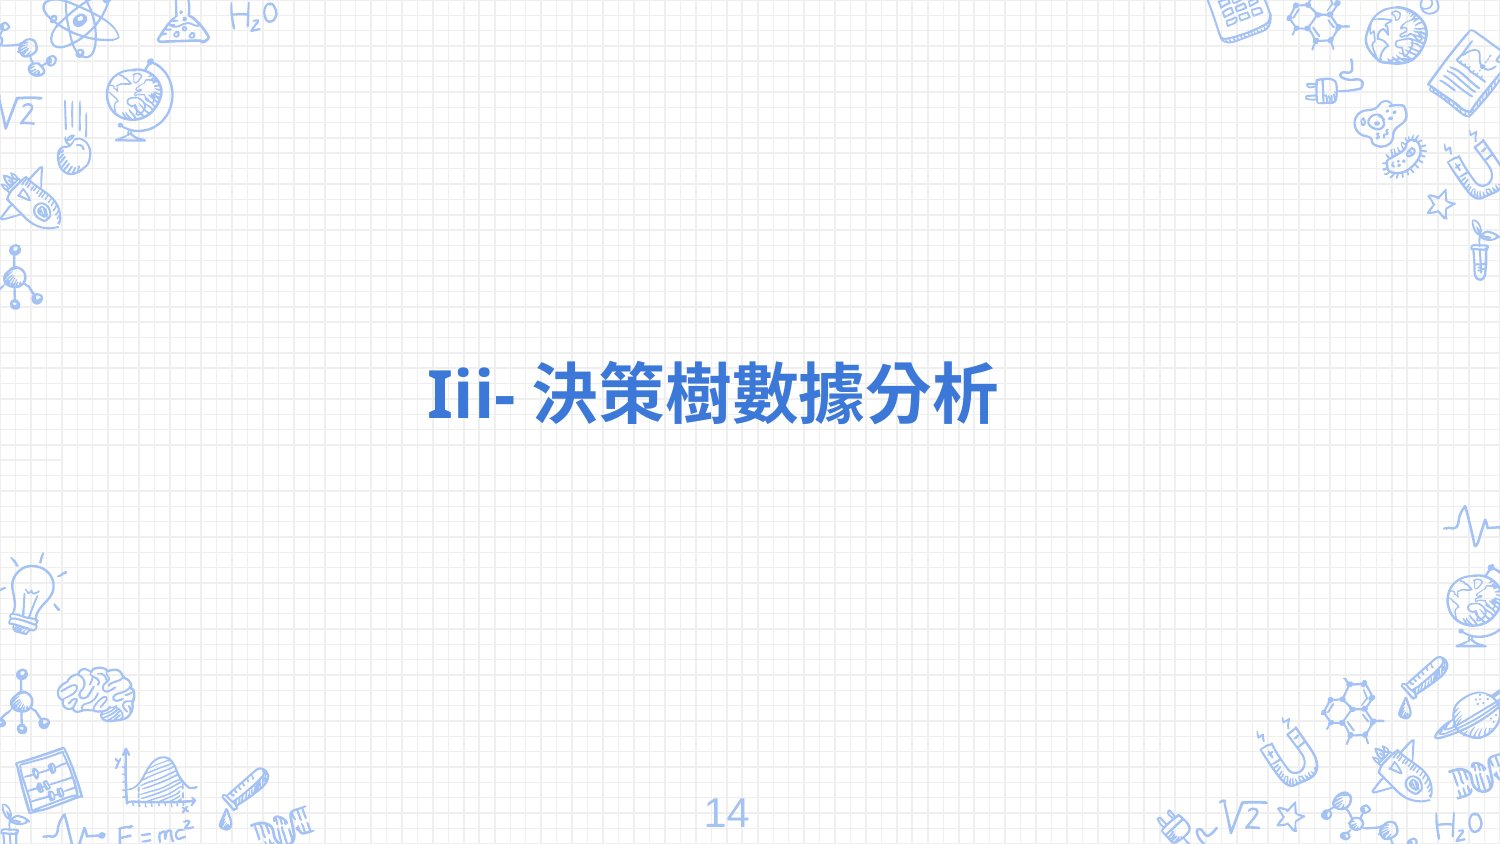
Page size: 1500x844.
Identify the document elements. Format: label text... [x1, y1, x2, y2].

text_box 14 [688, 778, 770, 843]
title Iii-決策樹數據分析 [287, 350, 1140, 448]
